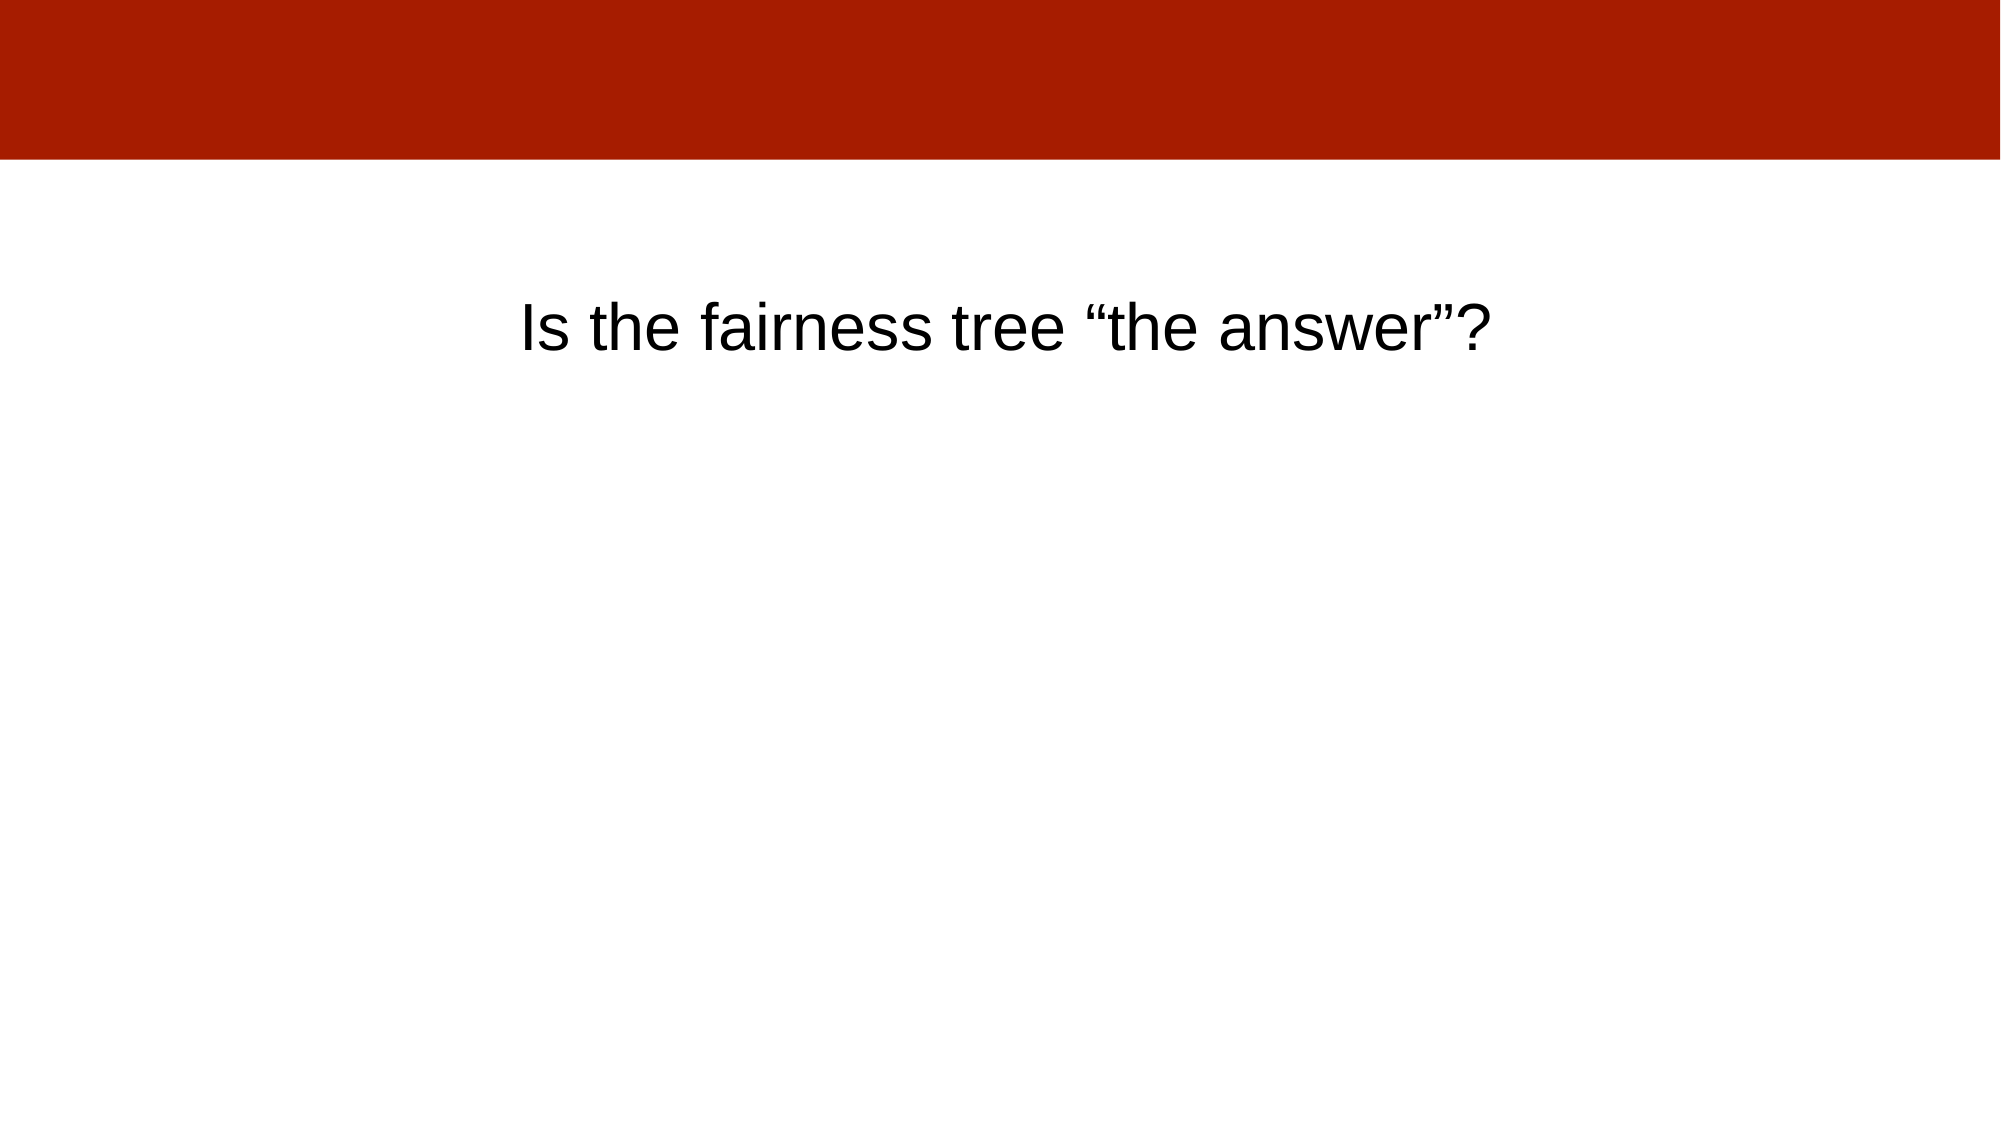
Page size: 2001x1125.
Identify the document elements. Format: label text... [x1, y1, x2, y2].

list Is the fairness tree “the answer”? [68, 252, 1932, 1000]
